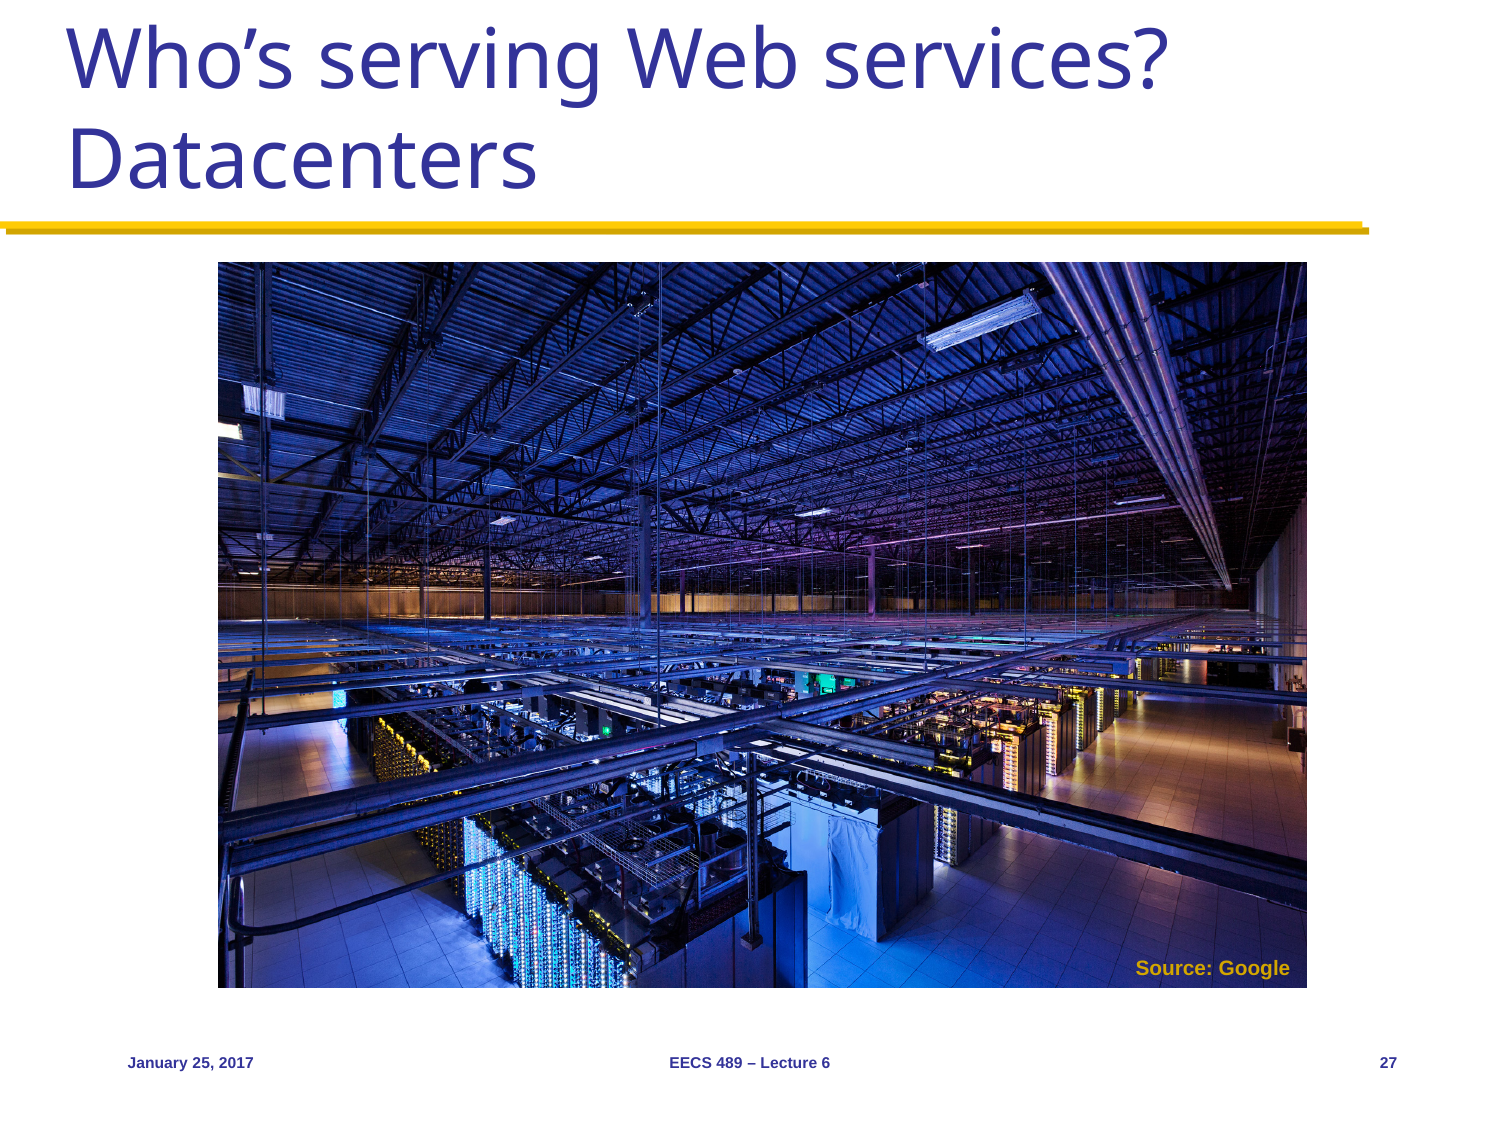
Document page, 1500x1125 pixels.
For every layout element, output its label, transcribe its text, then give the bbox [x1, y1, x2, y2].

footer EECS 489 – Lecture 6 [512, 1024, 988, 1101]
slide_number 27 [1312, 1024, 1413, 1101]
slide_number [112, 1024, 426, 1101]
title Who’s serving Web services? Datacenters [49, 24, 1451, 213]
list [218, 262, 1307, 988]
